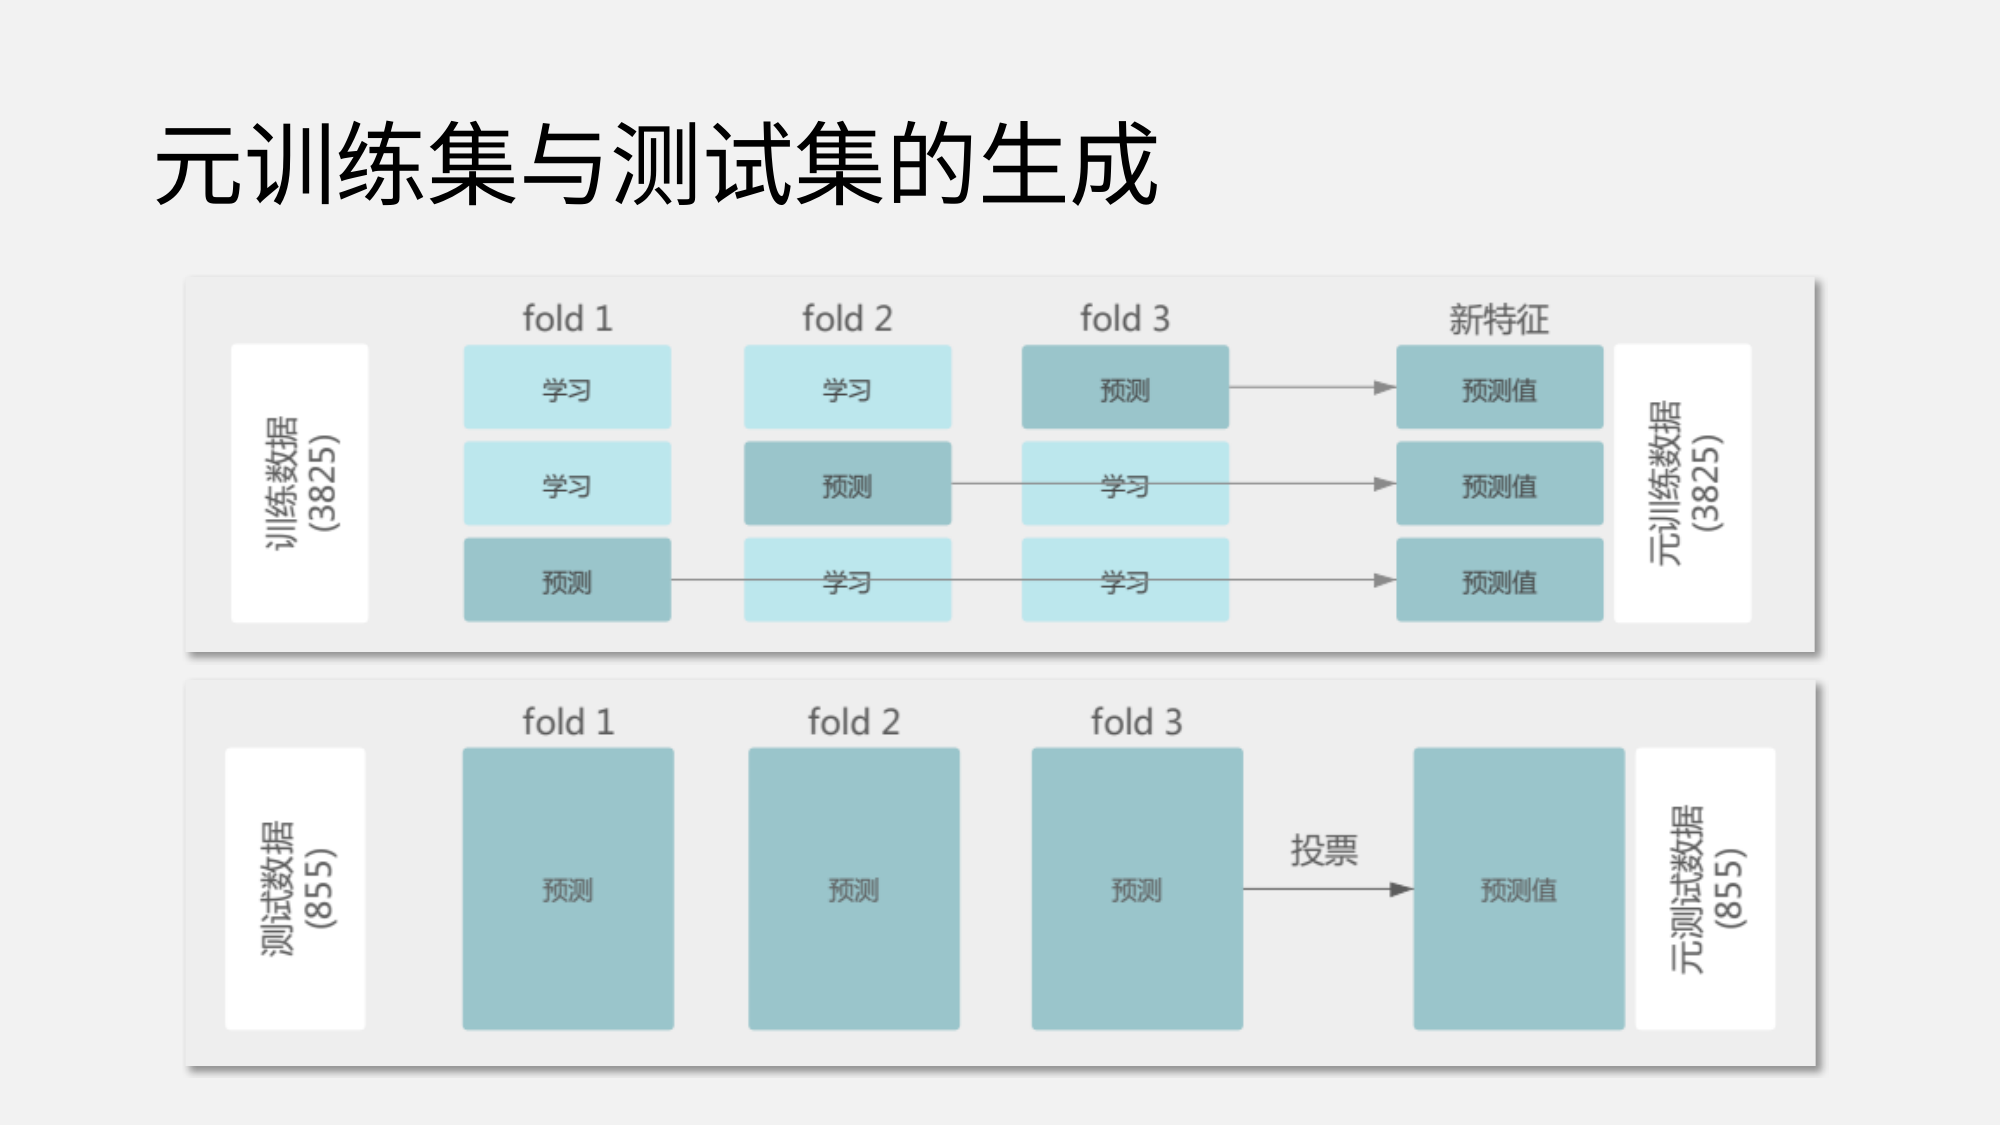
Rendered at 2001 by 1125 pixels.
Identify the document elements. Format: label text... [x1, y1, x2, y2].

picture [185, 277, 1815, 652]
title 元训练集与测试集的生成 [137, 59, 1863, 278]
picture [185, 680, 1816, 1066]
